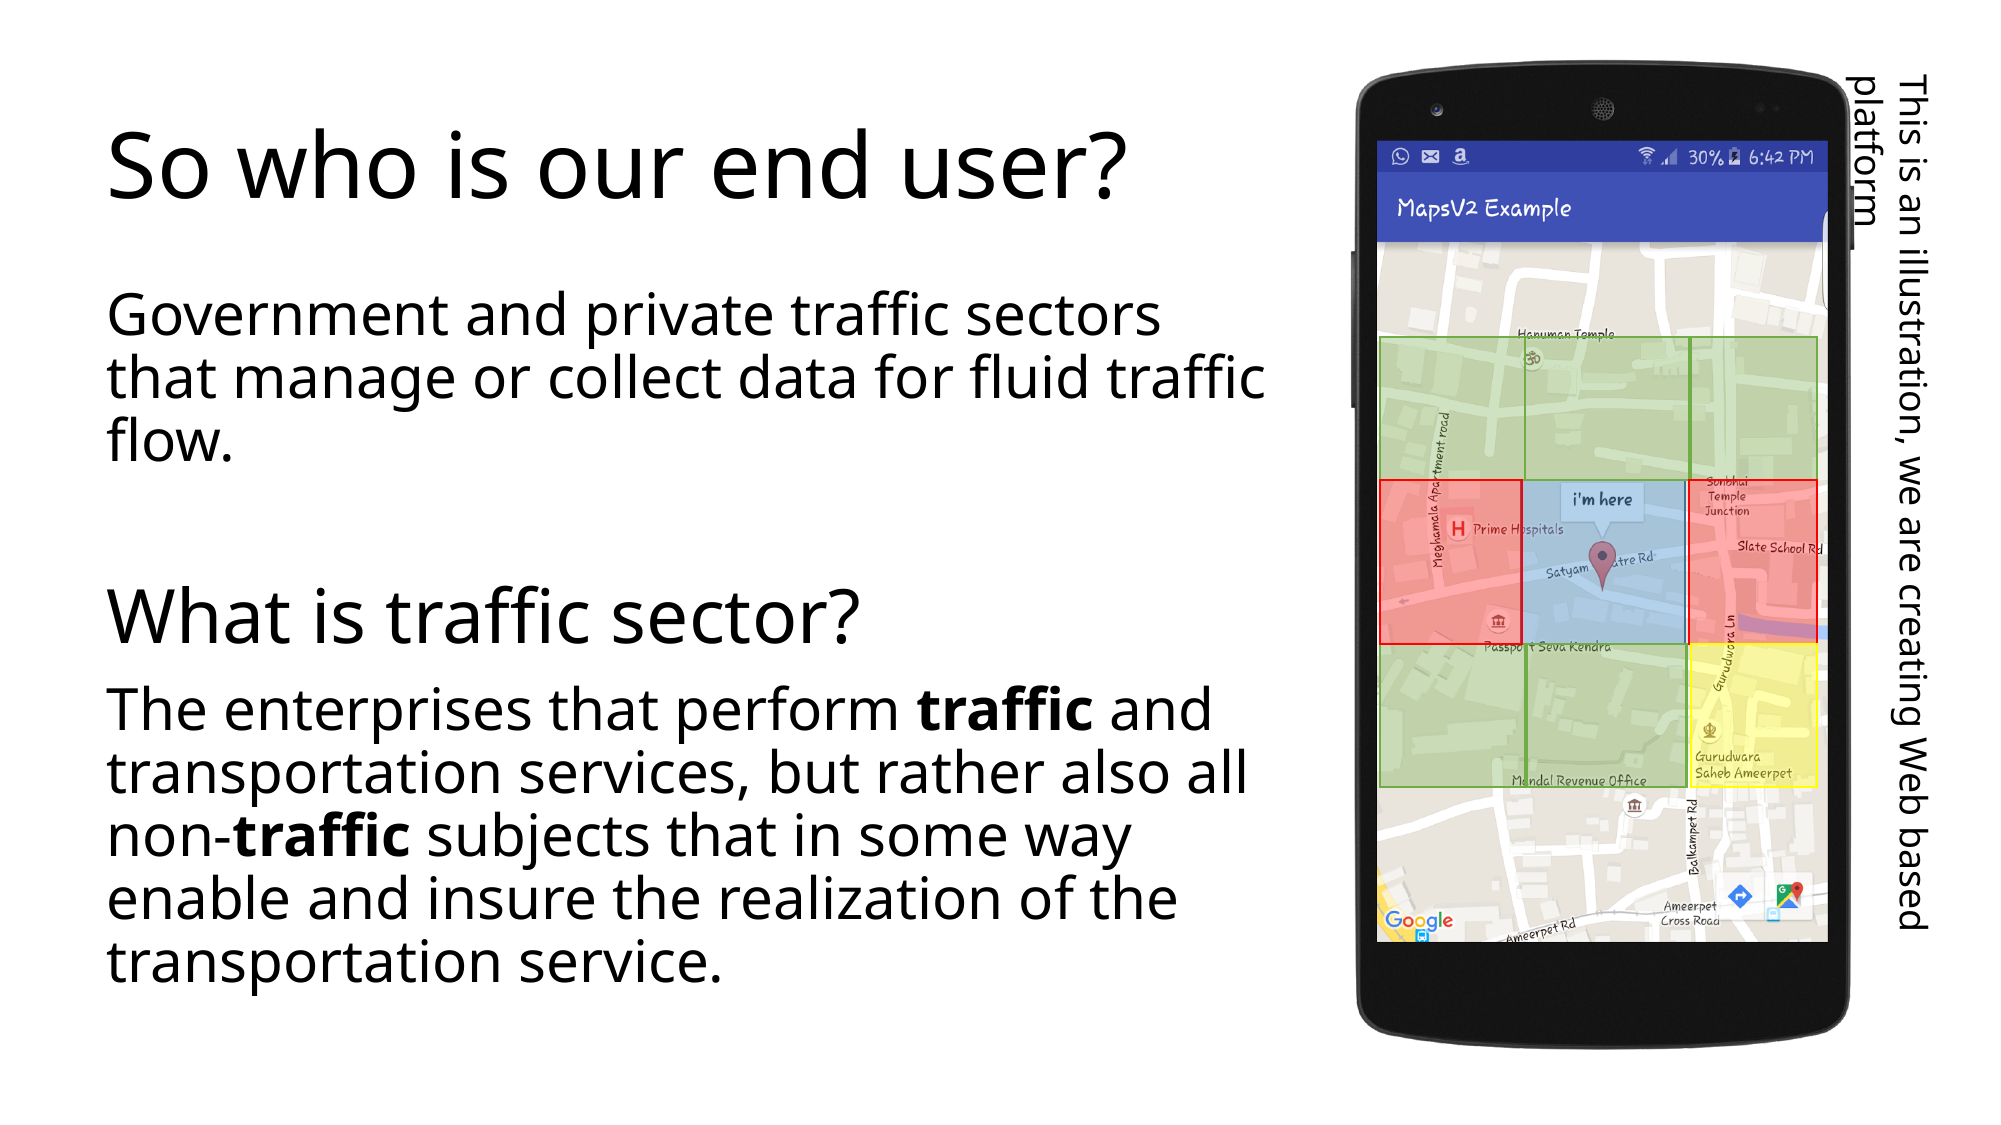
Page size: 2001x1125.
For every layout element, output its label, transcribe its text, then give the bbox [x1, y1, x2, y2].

picture [1350, 59, 1855, 1050]
title So who is our end user? [91, 59, 1350, 278]
text_box This is an illustration, we are creating Web based platform [1840, 59, 1945, 1078]
list Government and private traffic sectors that manage or collect data for fluid traffic flow. What is traffic sector? The enterprises that perform traffic and transportation services, but rather also all non-traffic subjects that in some way enable and insure the realization of the transportation service. [91, 277, 1294, 1072]
